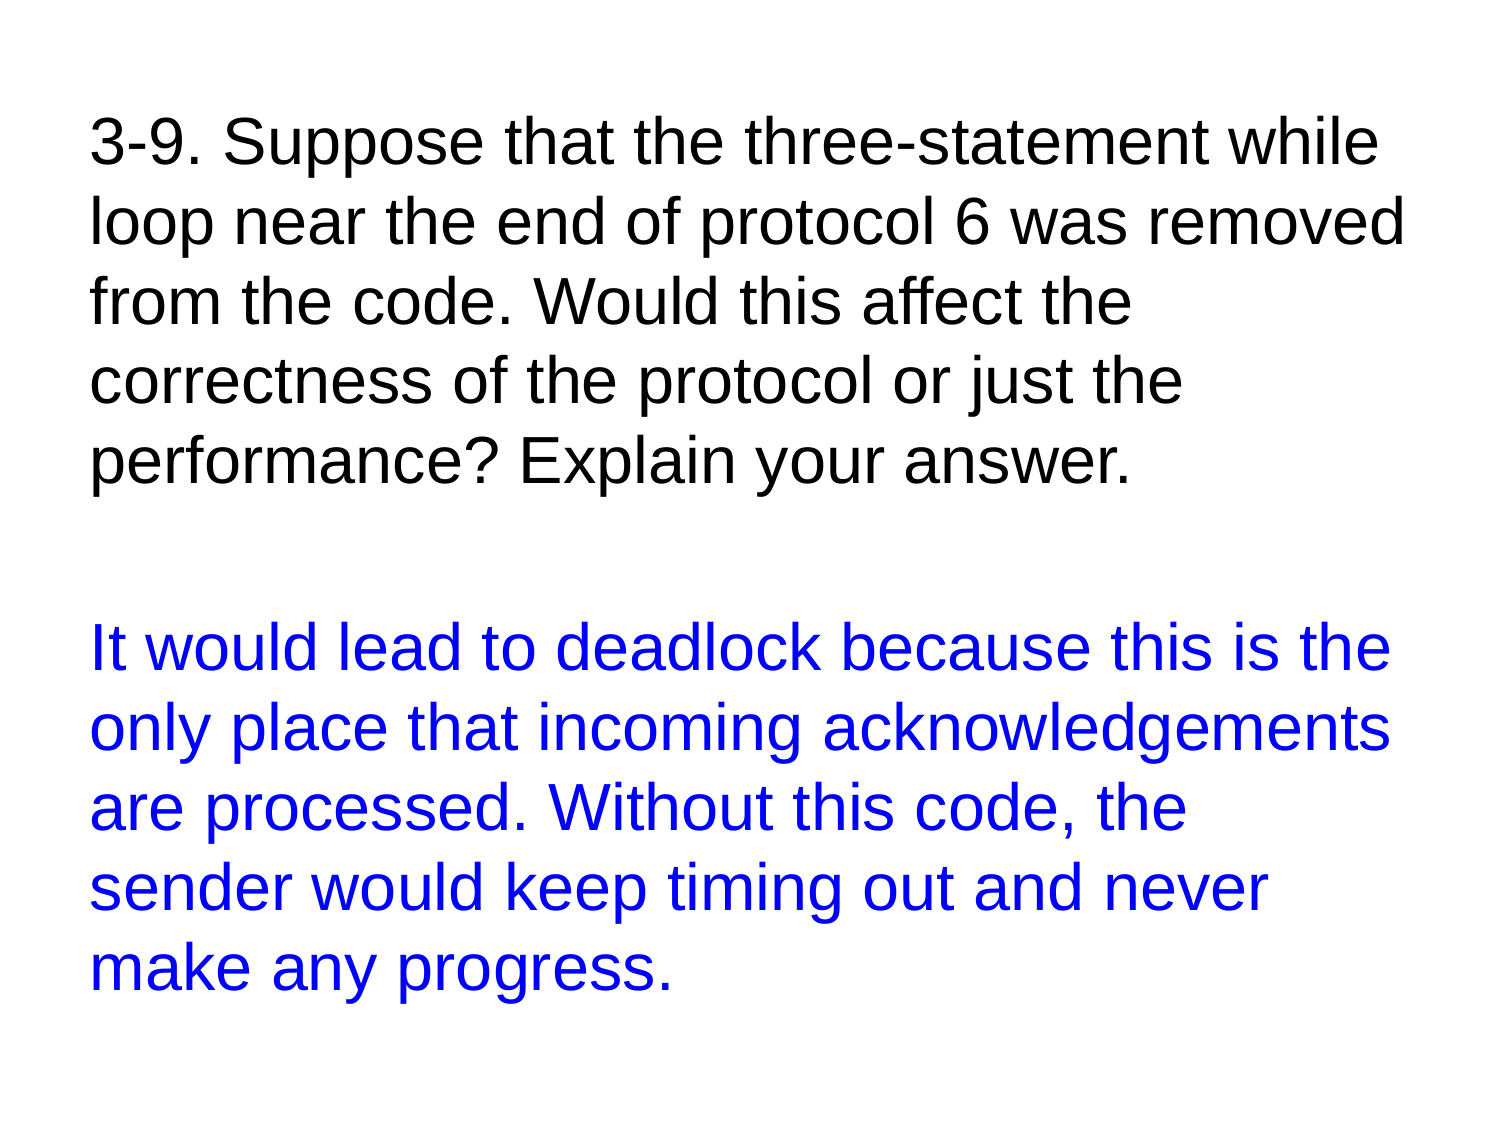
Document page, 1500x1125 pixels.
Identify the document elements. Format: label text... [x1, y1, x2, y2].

list 3-9. Suppose that the three-statement while loop near the end of protocol 6 was removed from the code. Would this affect the correctness of the protocol or just the performance? Explain your answer. It would lead to deadlock because this is the only place that incoming acknowledgements are processed. Without this code, the sender would keep timing out and never make any progress. [74, 89, 1426, 1000]
